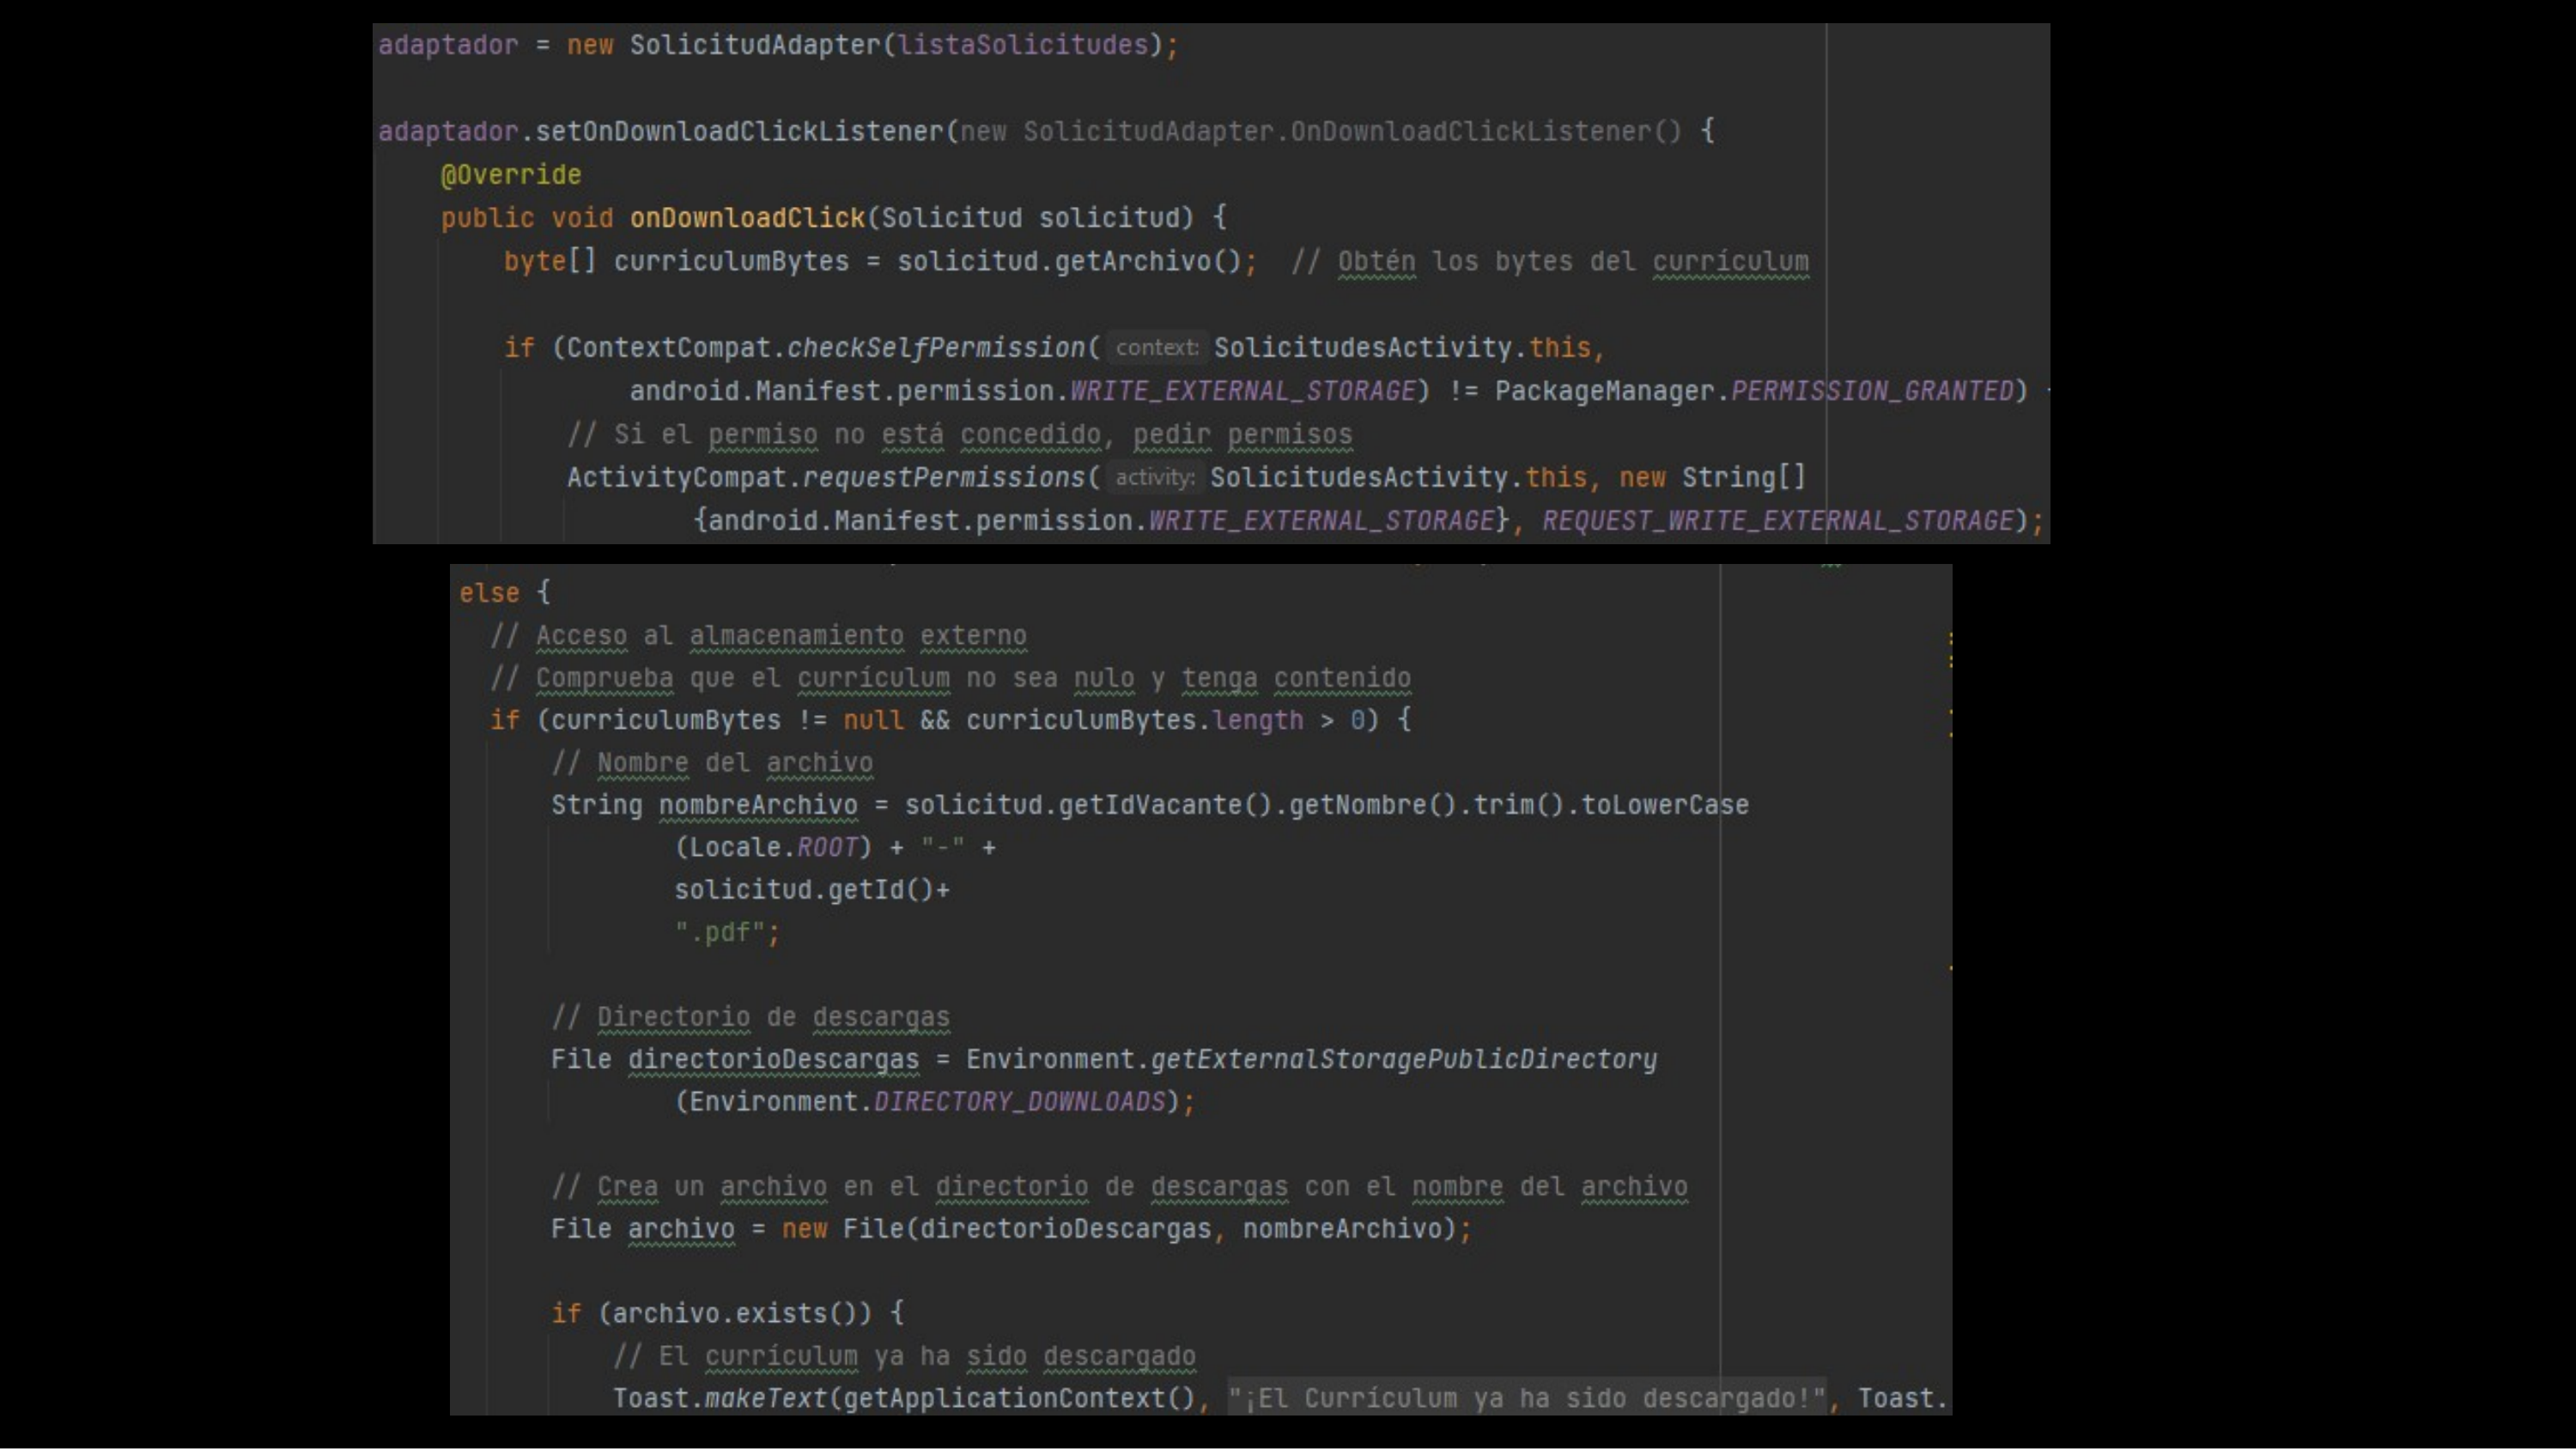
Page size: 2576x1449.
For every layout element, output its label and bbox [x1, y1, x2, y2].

picture [449, 564, 1953, 1416]
picture [373, 22, 2050, 544]
